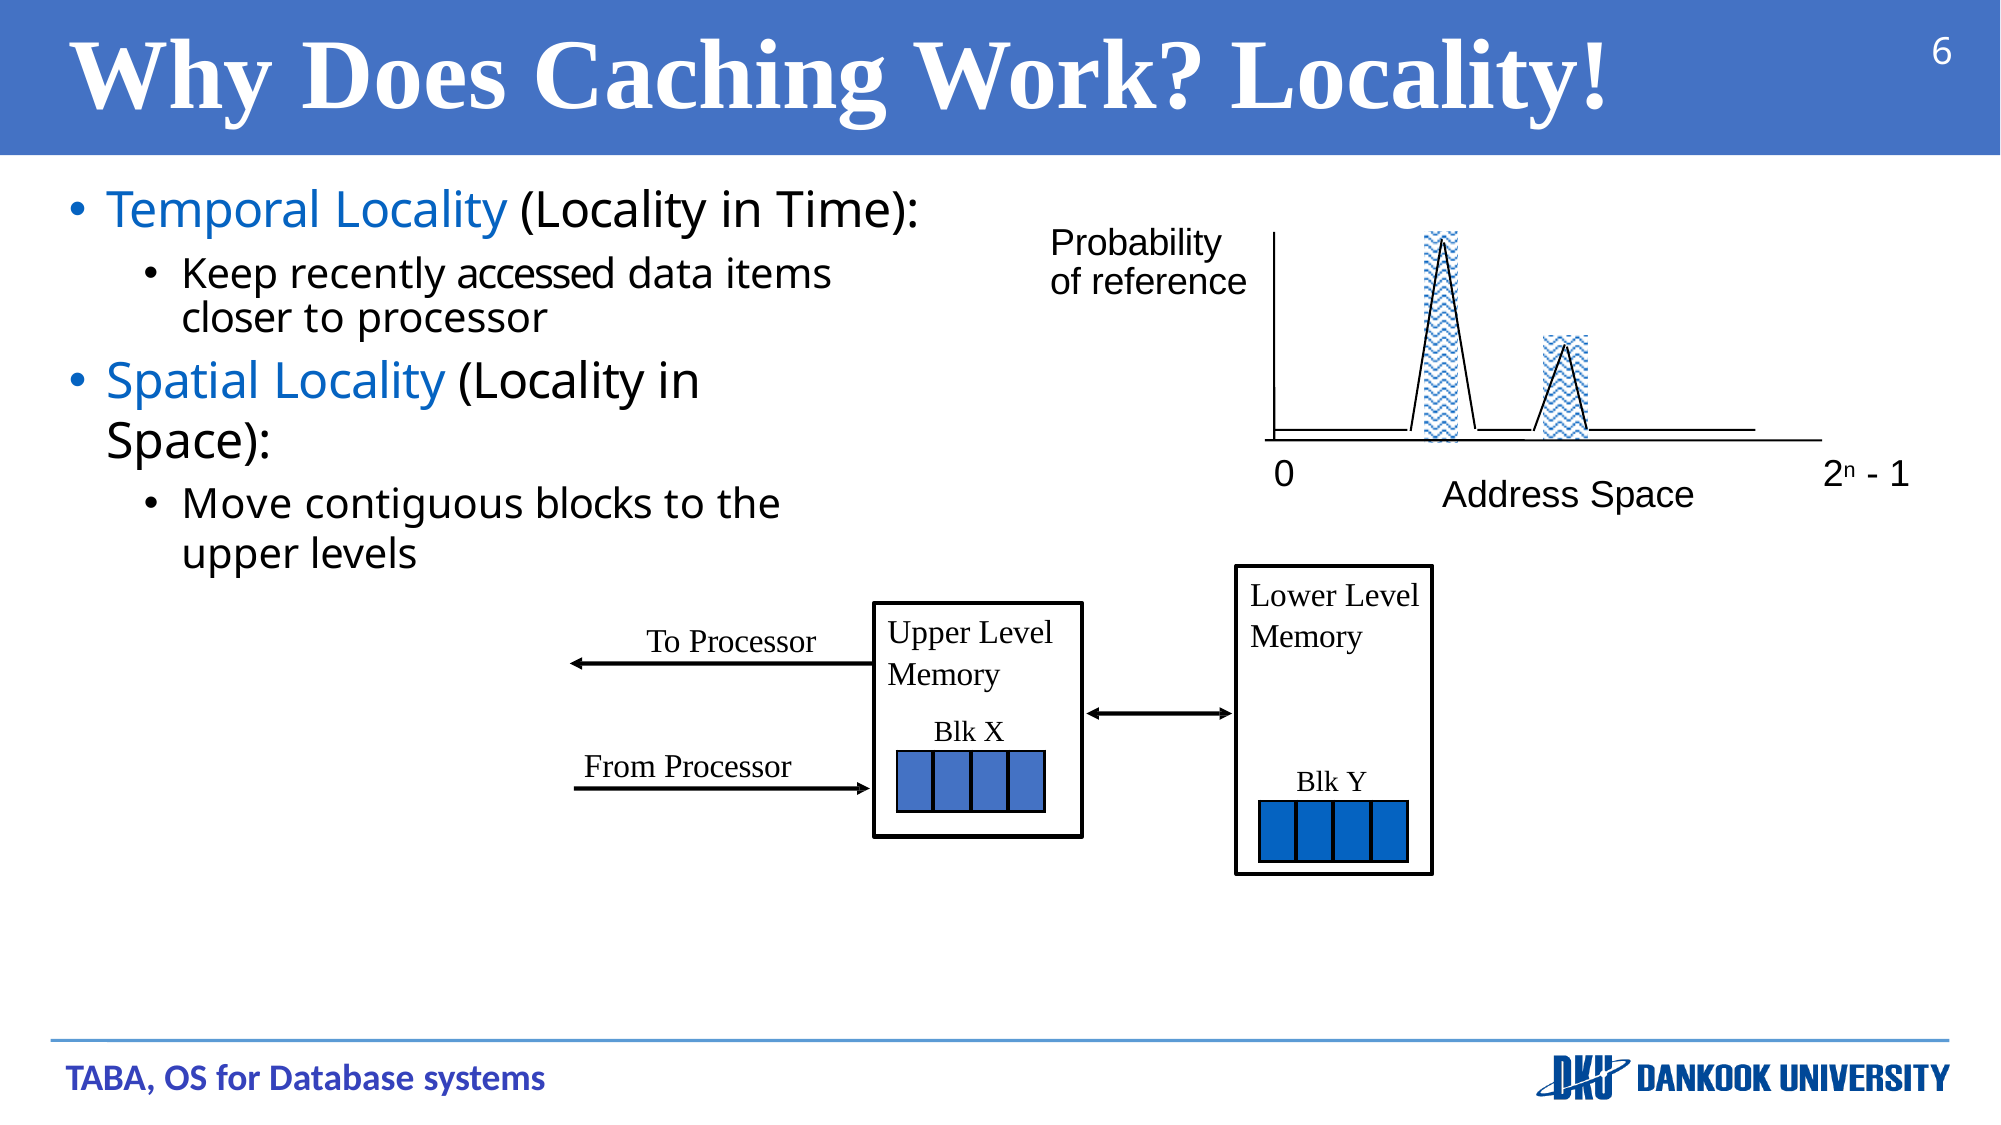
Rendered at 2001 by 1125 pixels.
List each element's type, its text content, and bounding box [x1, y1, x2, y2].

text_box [871, 563, 1435, 877]
text_box Probability of reference [1047, 215, 1253, 303]
text_box [569, 657, 866, 670]
text_box Address Space [1440, 467, 1699, 515]
text_box 0 [1271, 451, 1297, 494]
text_box Temporal Locality (Locality in Time): Keep recently accessed data items closer to processor Spatial Locality (Locality in Space): Move contiguous blocks to the upper levels [66, 165, 1018, 578]
footer TABA, OS for Database systems [63, 1052, 550, 1125]
text_box 2n - 1 [1816, 446, 1918, 494]
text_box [1264, 231, 1823, 443]
title Why Does Caching Work? Locality! [66, 6, 1614, 197]
picture [1536, 1055, 1950, 1100]
text_box To Processor [644, 616, 822, 659]
text_box From Processor [581, 741, 797, 784]
text_box [573, 782, 866, 795]
text_box 6 [1929, 24, 1956, 72]
